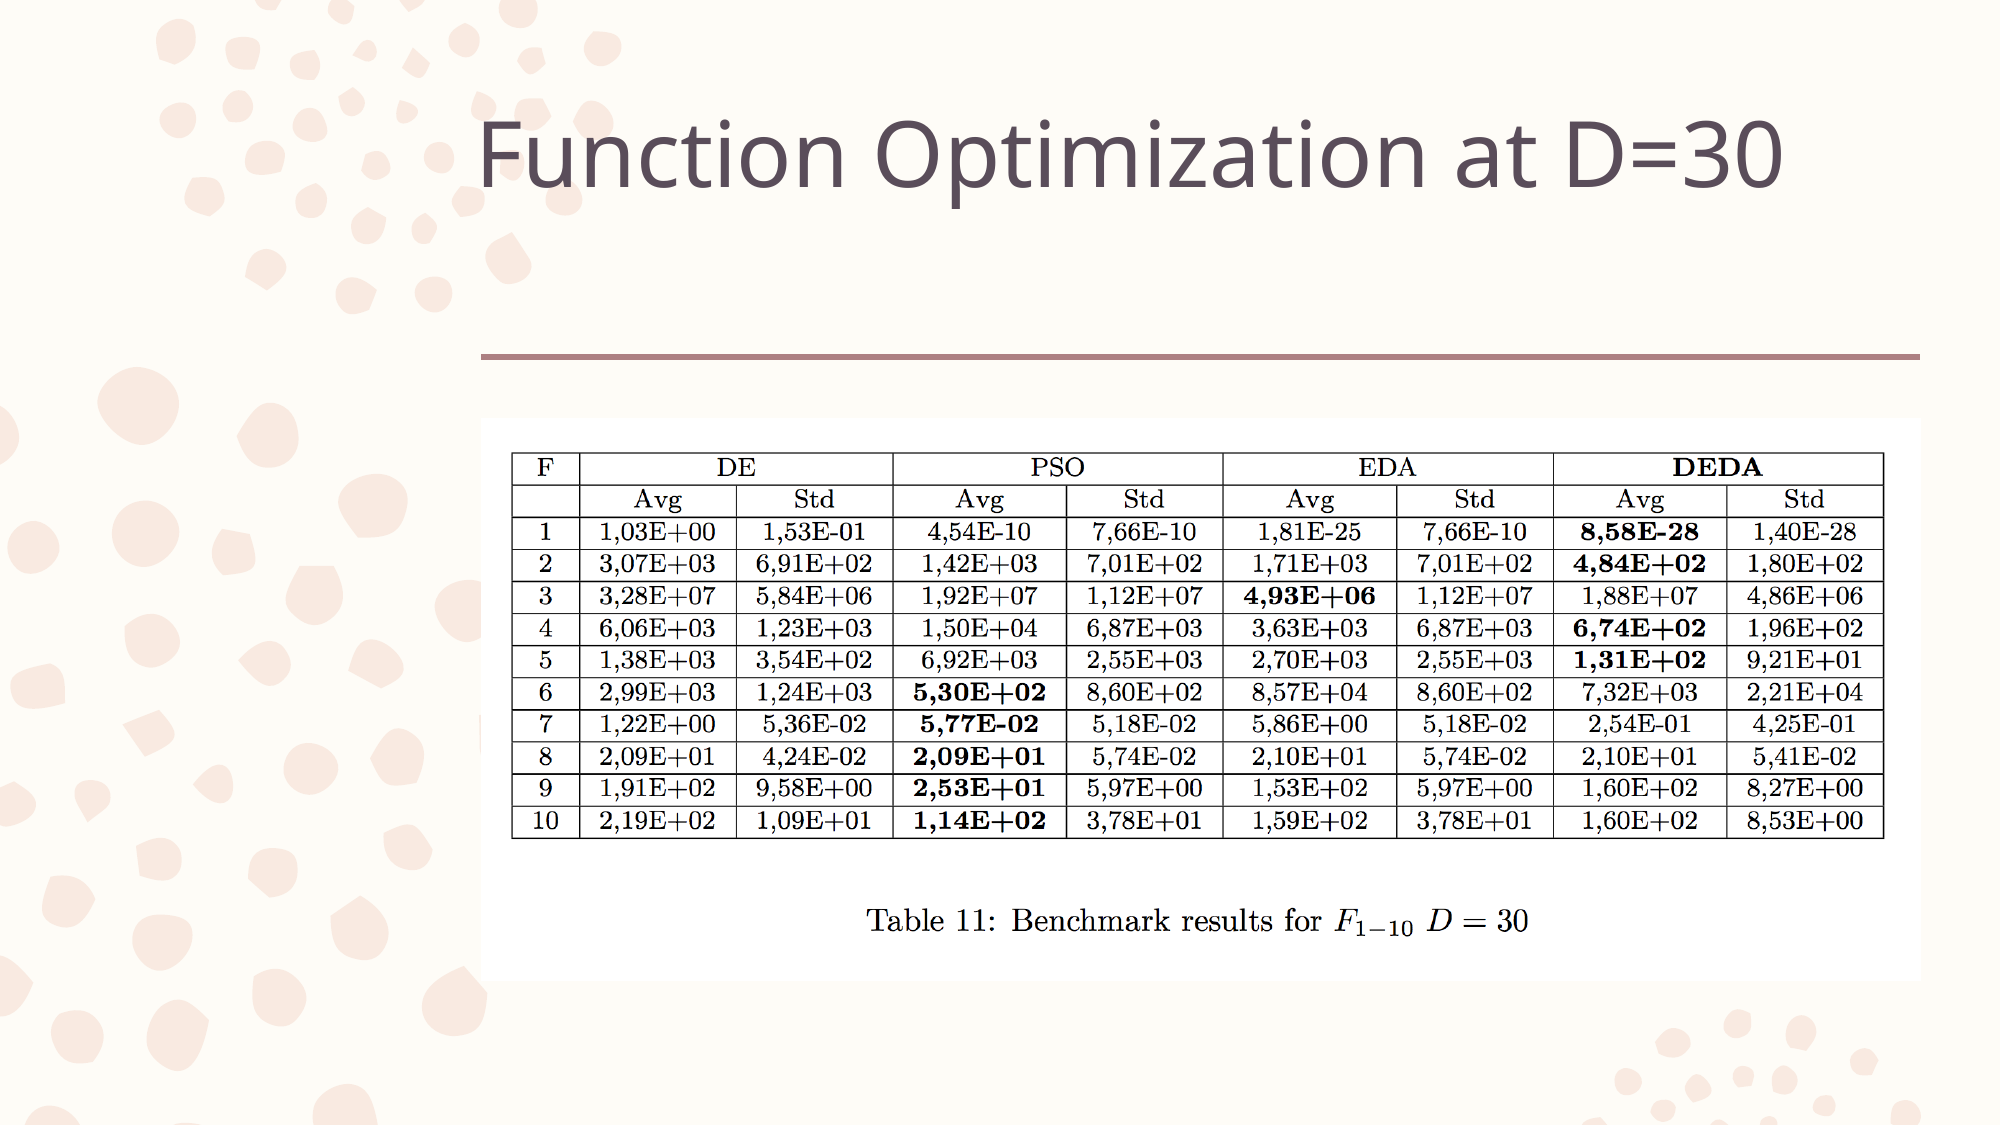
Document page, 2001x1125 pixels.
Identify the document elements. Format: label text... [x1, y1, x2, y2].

title Function Optimization at D=30 [460, 93, 1920, 350]
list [480, 418, 1921, 981]
